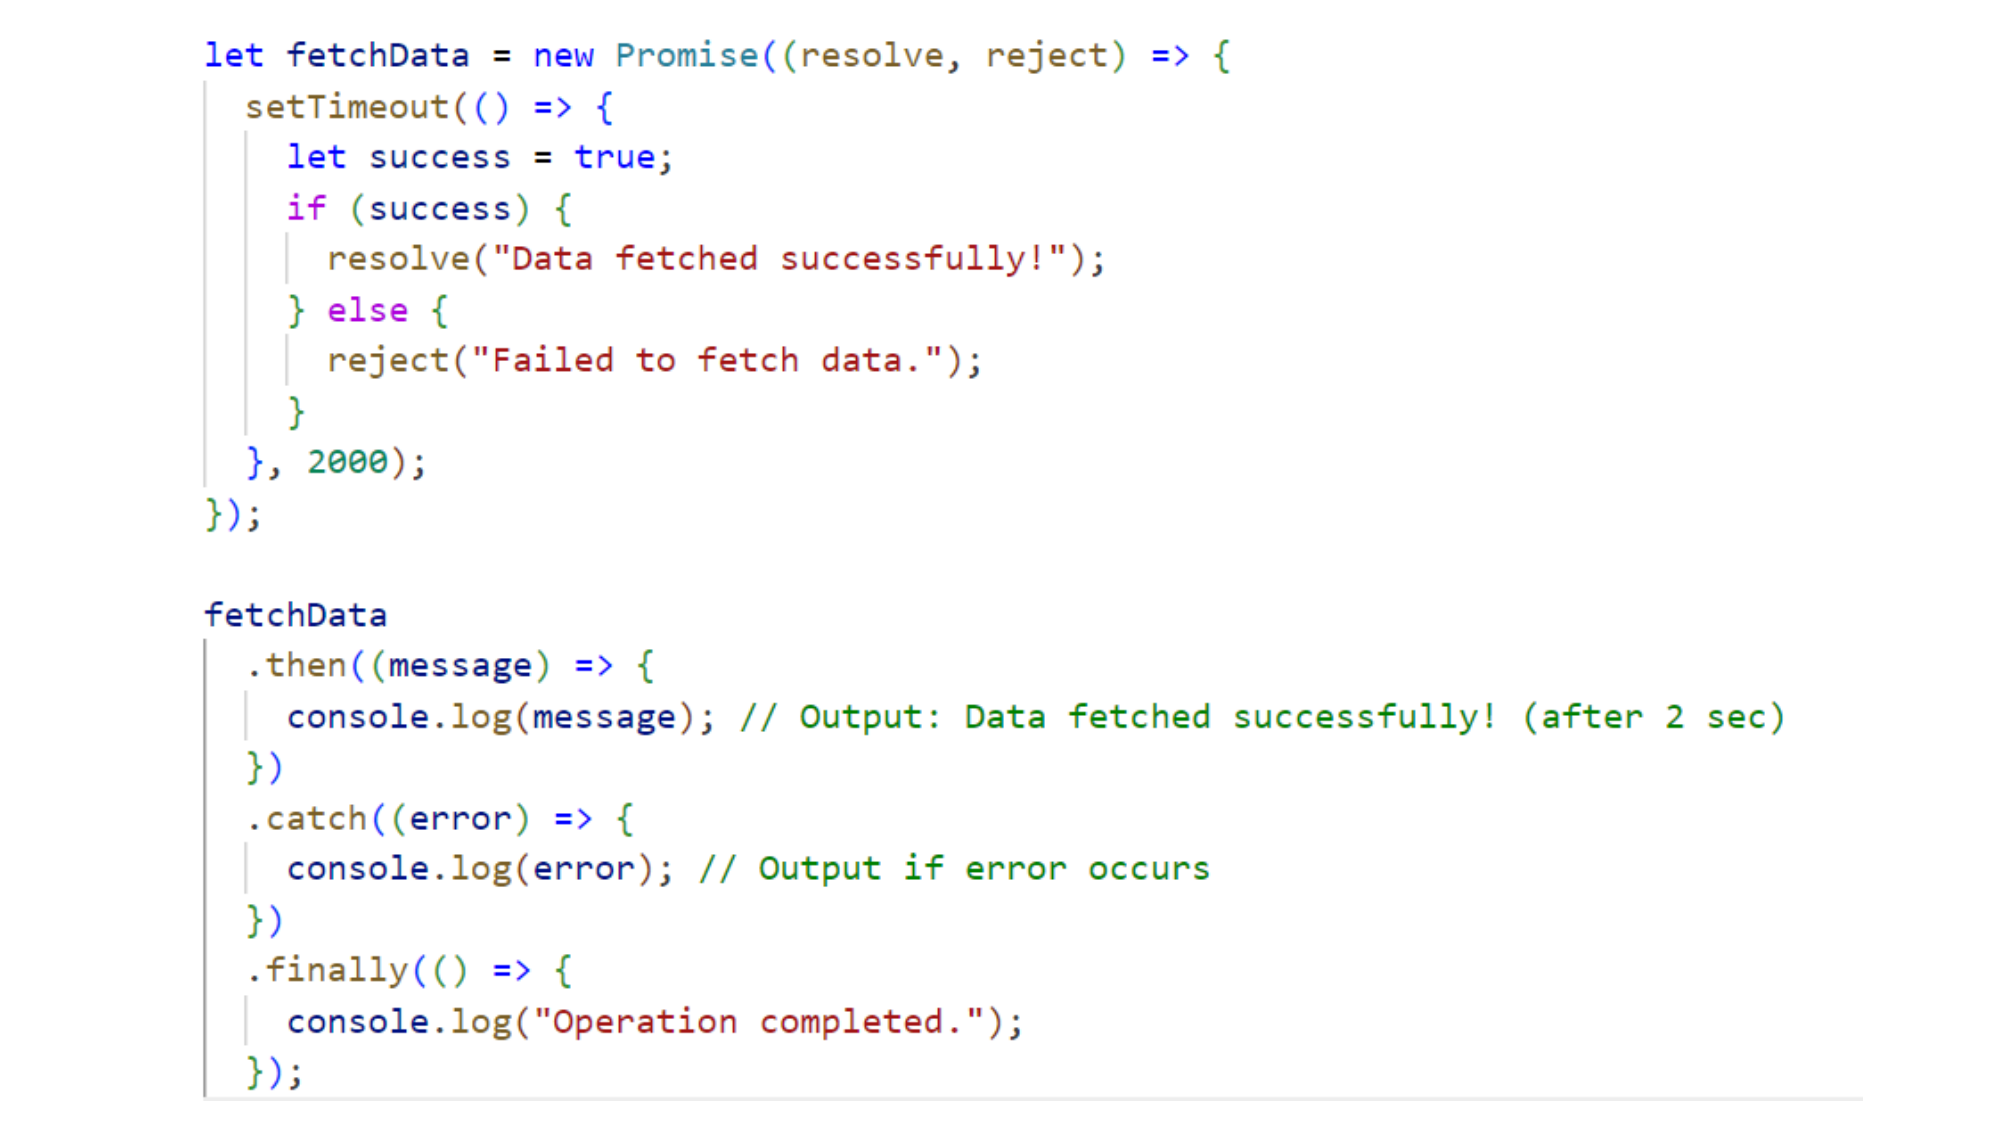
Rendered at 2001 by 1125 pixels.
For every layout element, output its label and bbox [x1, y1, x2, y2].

picture [193, 24, 1863, 1101]
